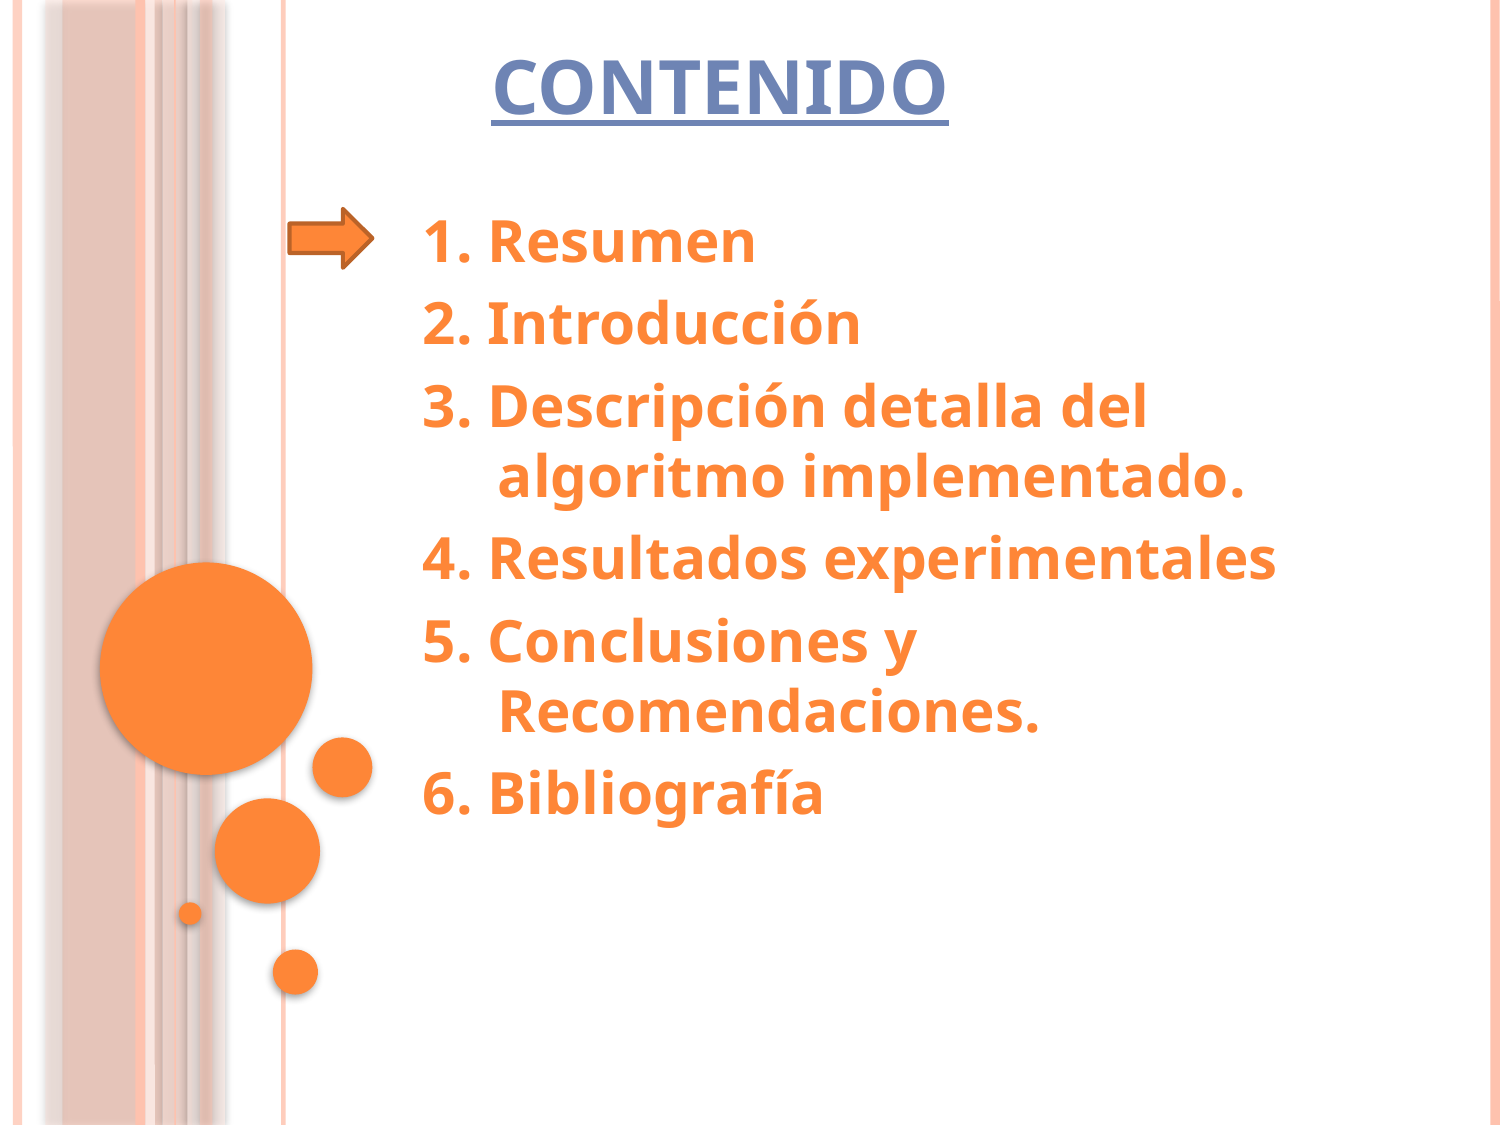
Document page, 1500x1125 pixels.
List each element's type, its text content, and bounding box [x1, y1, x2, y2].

text_box [287, 206, 375, 270]
subtitle 1. Resumen 2. Introducción 3. Descripción detalla del algoritmo implementado. 4. Resultados experimentales 5. Conclusiones y Recomendaciones. 6. Bibliografía [407, 196, 1317, 1036]
text_box contenido [29, 11, 1412, 138]
